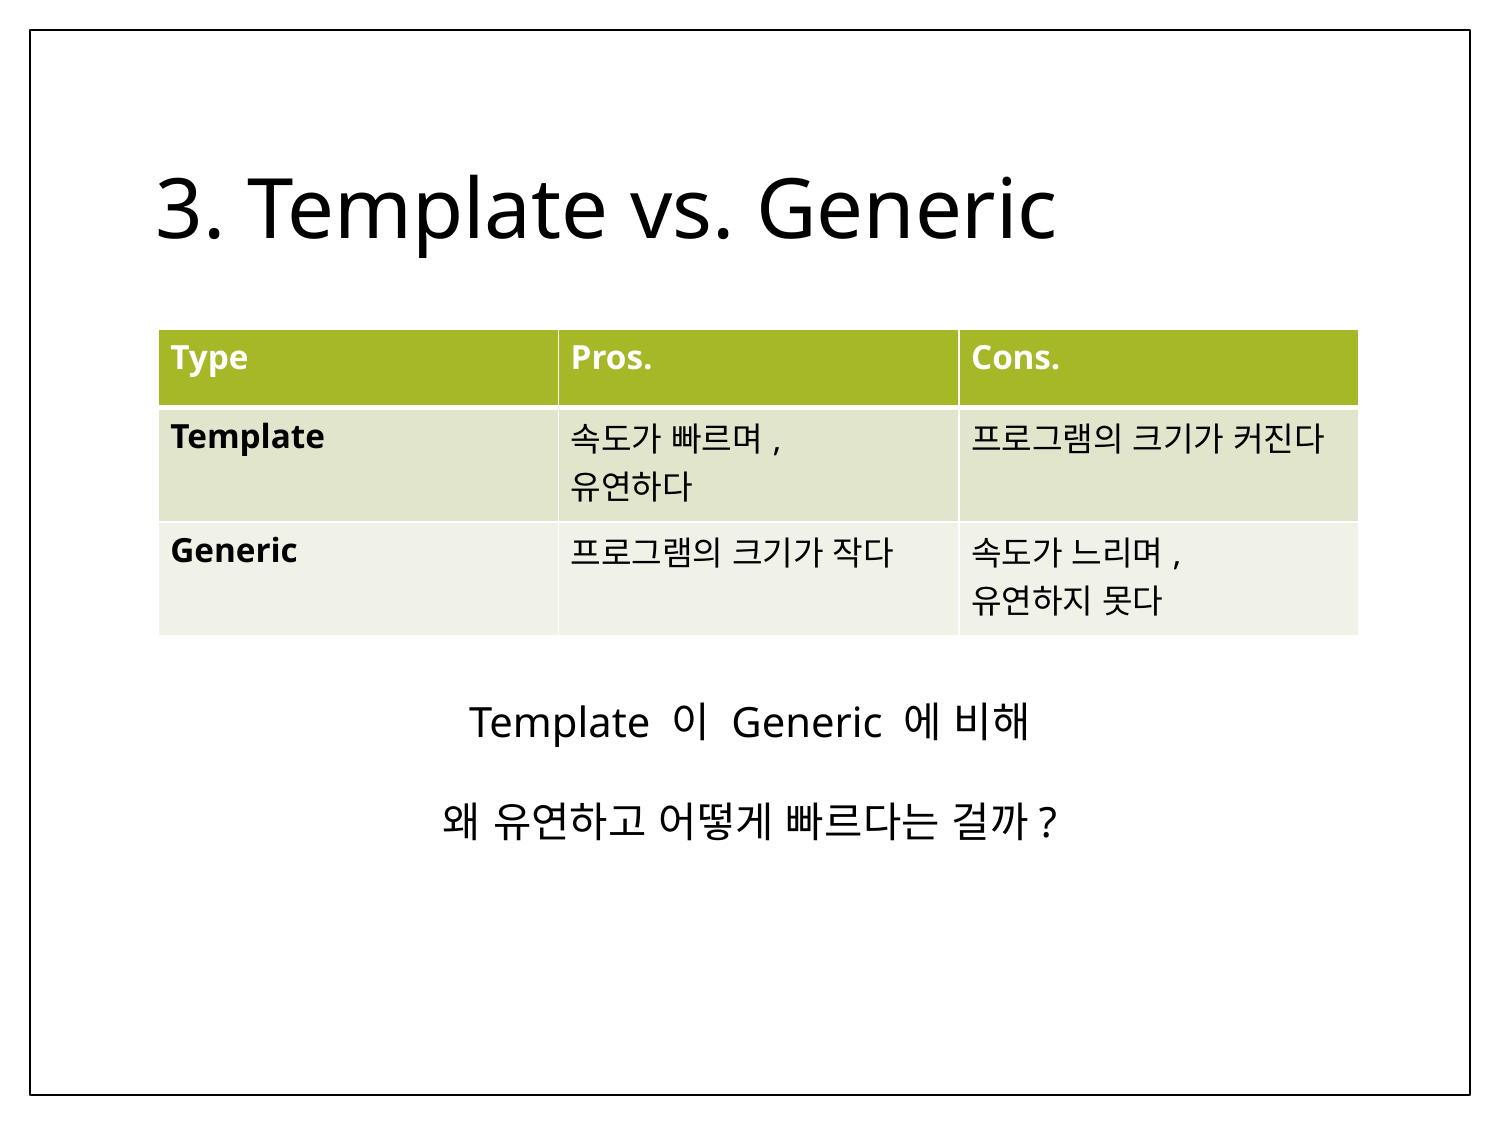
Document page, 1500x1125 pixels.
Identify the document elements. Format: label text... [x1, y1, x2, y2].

table_cell Template [159, 410, 558, 521]
table_header Type [159, 330, 558, 405]
text_box Template 이 Generic 에 비해 왜 유연하고 어떻게 빠르다는 걸까? [294, 689, 1206, 852]
table_cell Generic [159, 523, 558, 635]
table_cell 프로그램의 크기가 작다 [559, 523, 958, 635]
table_header Pros. [559, 330, 958, 405]
table_cell 속도가 빠르며, 유연하다 [559, 410, 958, 521]
title 3. Template vs. Generic [140, 99, 1356, 323]
table_cell 속도가 느리며, 유연하지 못다 [960, 523, 1358, 635]
table_header Cons. [960, 330, 1358, 405]
table_cell 프로그램의 크기가 커진다 [960, 410, 1358, 521]
